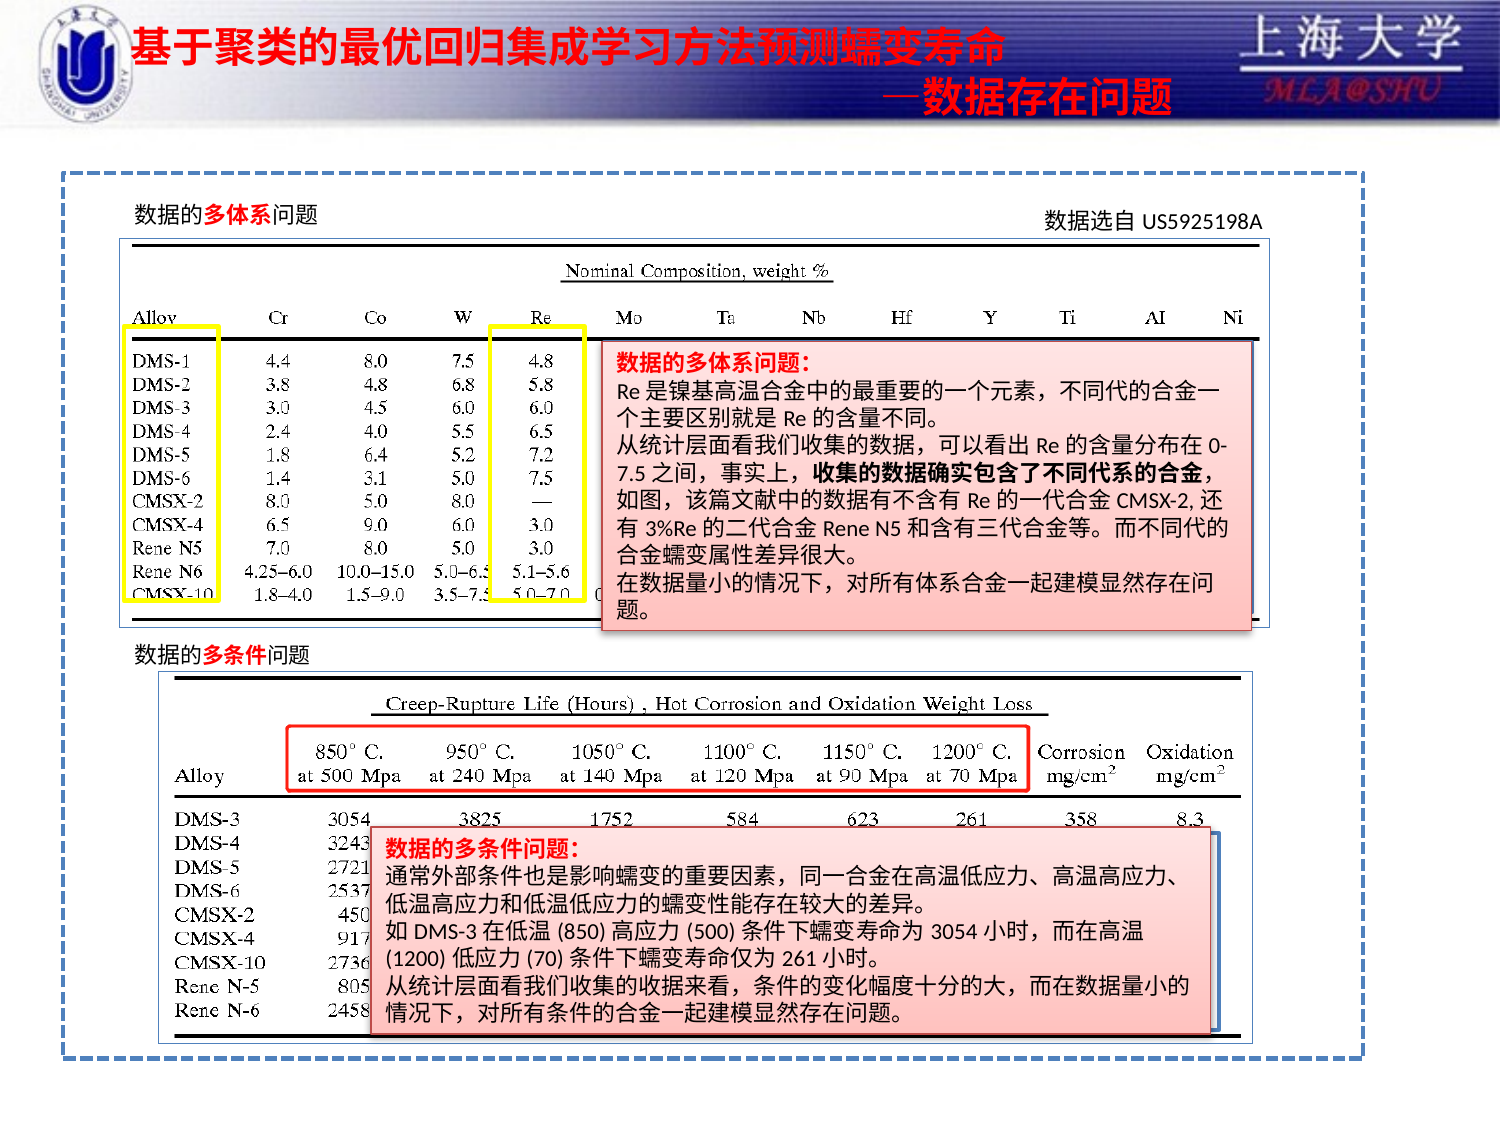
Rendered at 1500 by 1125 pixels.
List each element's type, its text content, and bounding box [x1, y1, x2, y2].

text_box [62, 172, 1475, 1059]
picture [0, 0, 1500, 1125]
title 基于聚类的最优回归集成学习方法预测蠕变寿命 —数据存在问题 [115, 5, 1466, 137]
